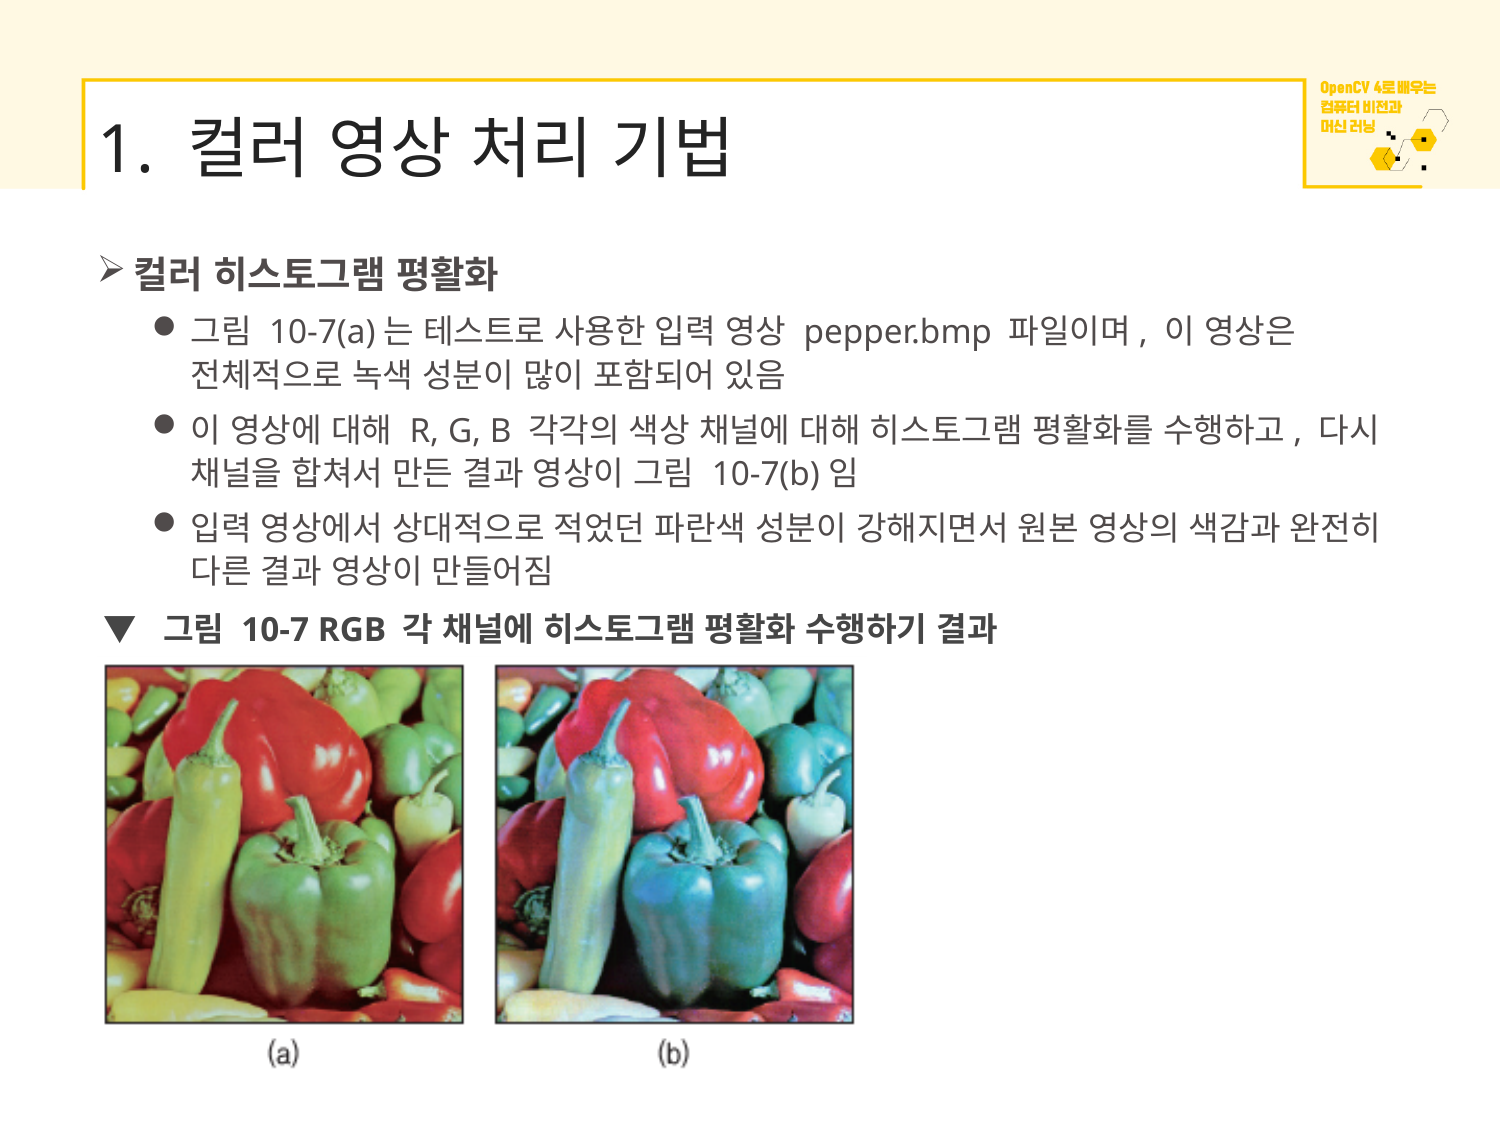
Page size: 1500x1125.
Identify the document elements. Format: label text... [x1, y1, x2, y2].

picture [0, 0, 1500, 1125]
title 1. 컬러 영상 처리 기법 [82, 61, 1413, 193]
list 컬러 히스토그램 평활화 그림 10-7(a)는 테스트로 사용한 입력 영상 pepper.bmp 파일이며, 이 영상은 전체적으로 녹색 성분이 많이 포함되어 있음 이 영상에 대해 R, G, B 각각의 색상 채널에 대해 히스토그램 평활화를 수행하고, 다시 채널을 합쳐서 만든 결과 영상이 그림 10-7(b)임 입력 영상에서 상대적으로 적었던 파란색 성분이 강해지면서 원본 영상의 색감과 완전히 다른 결과 영상이 만들어짐 [81, 239, 1412, 1054]
text_box ▼ 그림 10-7 RGB 각 채널에 히스토그램 평활화 수행하기 결과 [88, 600, 1415, 666]
